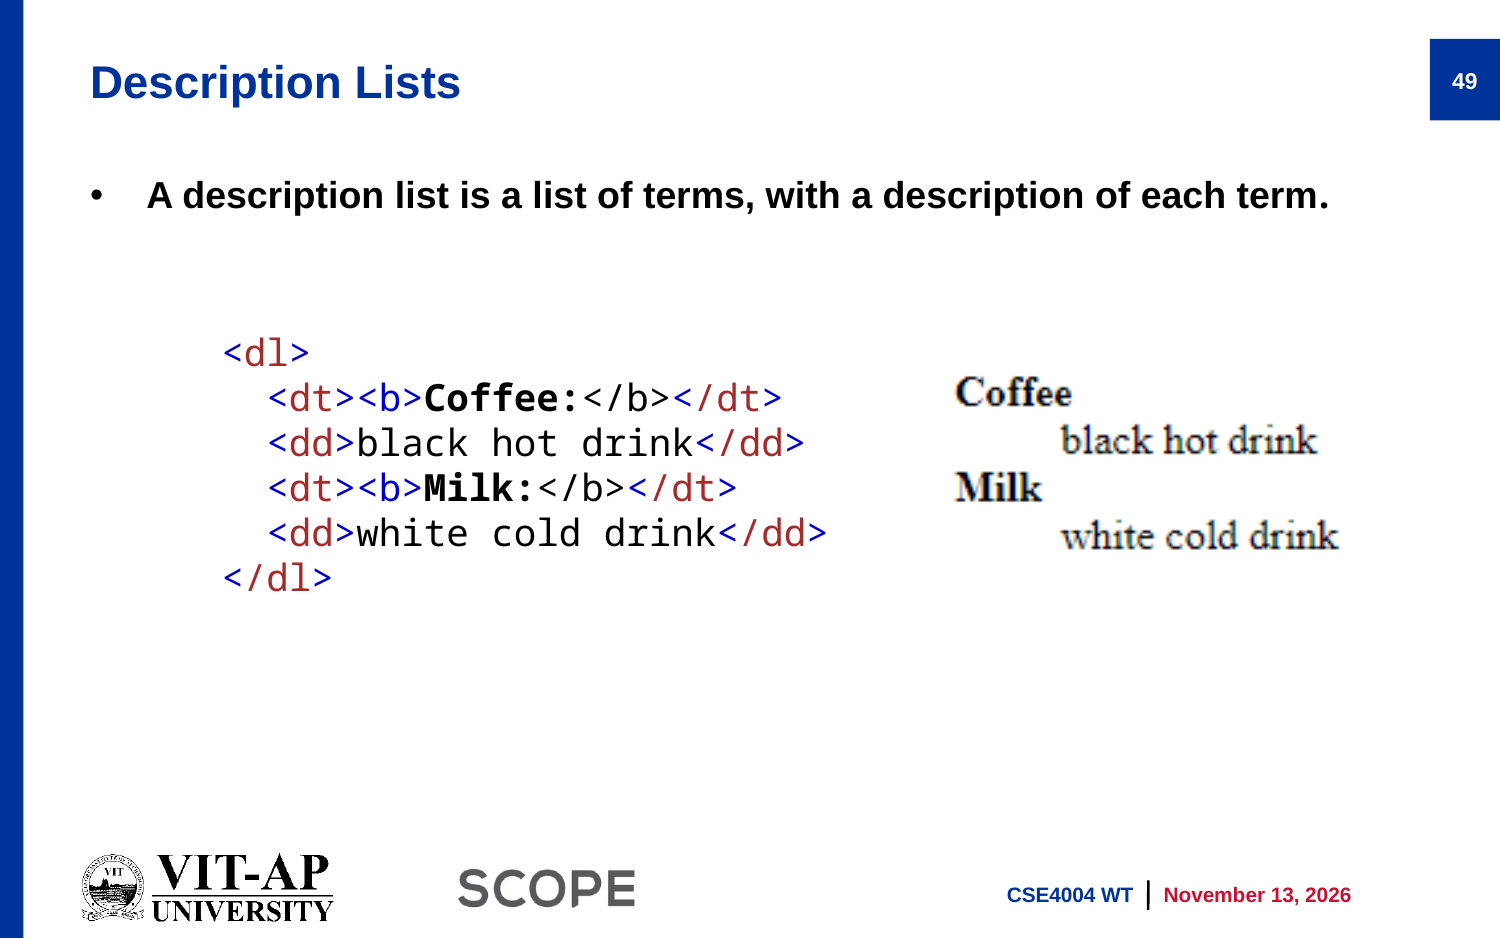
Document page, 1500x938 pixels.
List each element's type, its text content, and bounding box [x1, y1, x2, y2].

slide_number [1149, 868, 1424, 919]
slide_number 49 [1429, 45, 1500, 116]
footer CSE4004 WT [673, 868, 1149, 919]
list A description list is a list of terms, with a description of each term. <dl> <dt><b>Coffee:</b></dt> <dd>black hot drink</dd> <dt><b>Milk:</b></dt> <dd>white cold drink</dd> </dl> [74, 163, 1426, 838]
title Description Lists [74, 37, 1430, 124]
picture [454, 864, 641, 910]
picture [950, 359, 1382, 588]
picture [76, 846, 337, 928]
